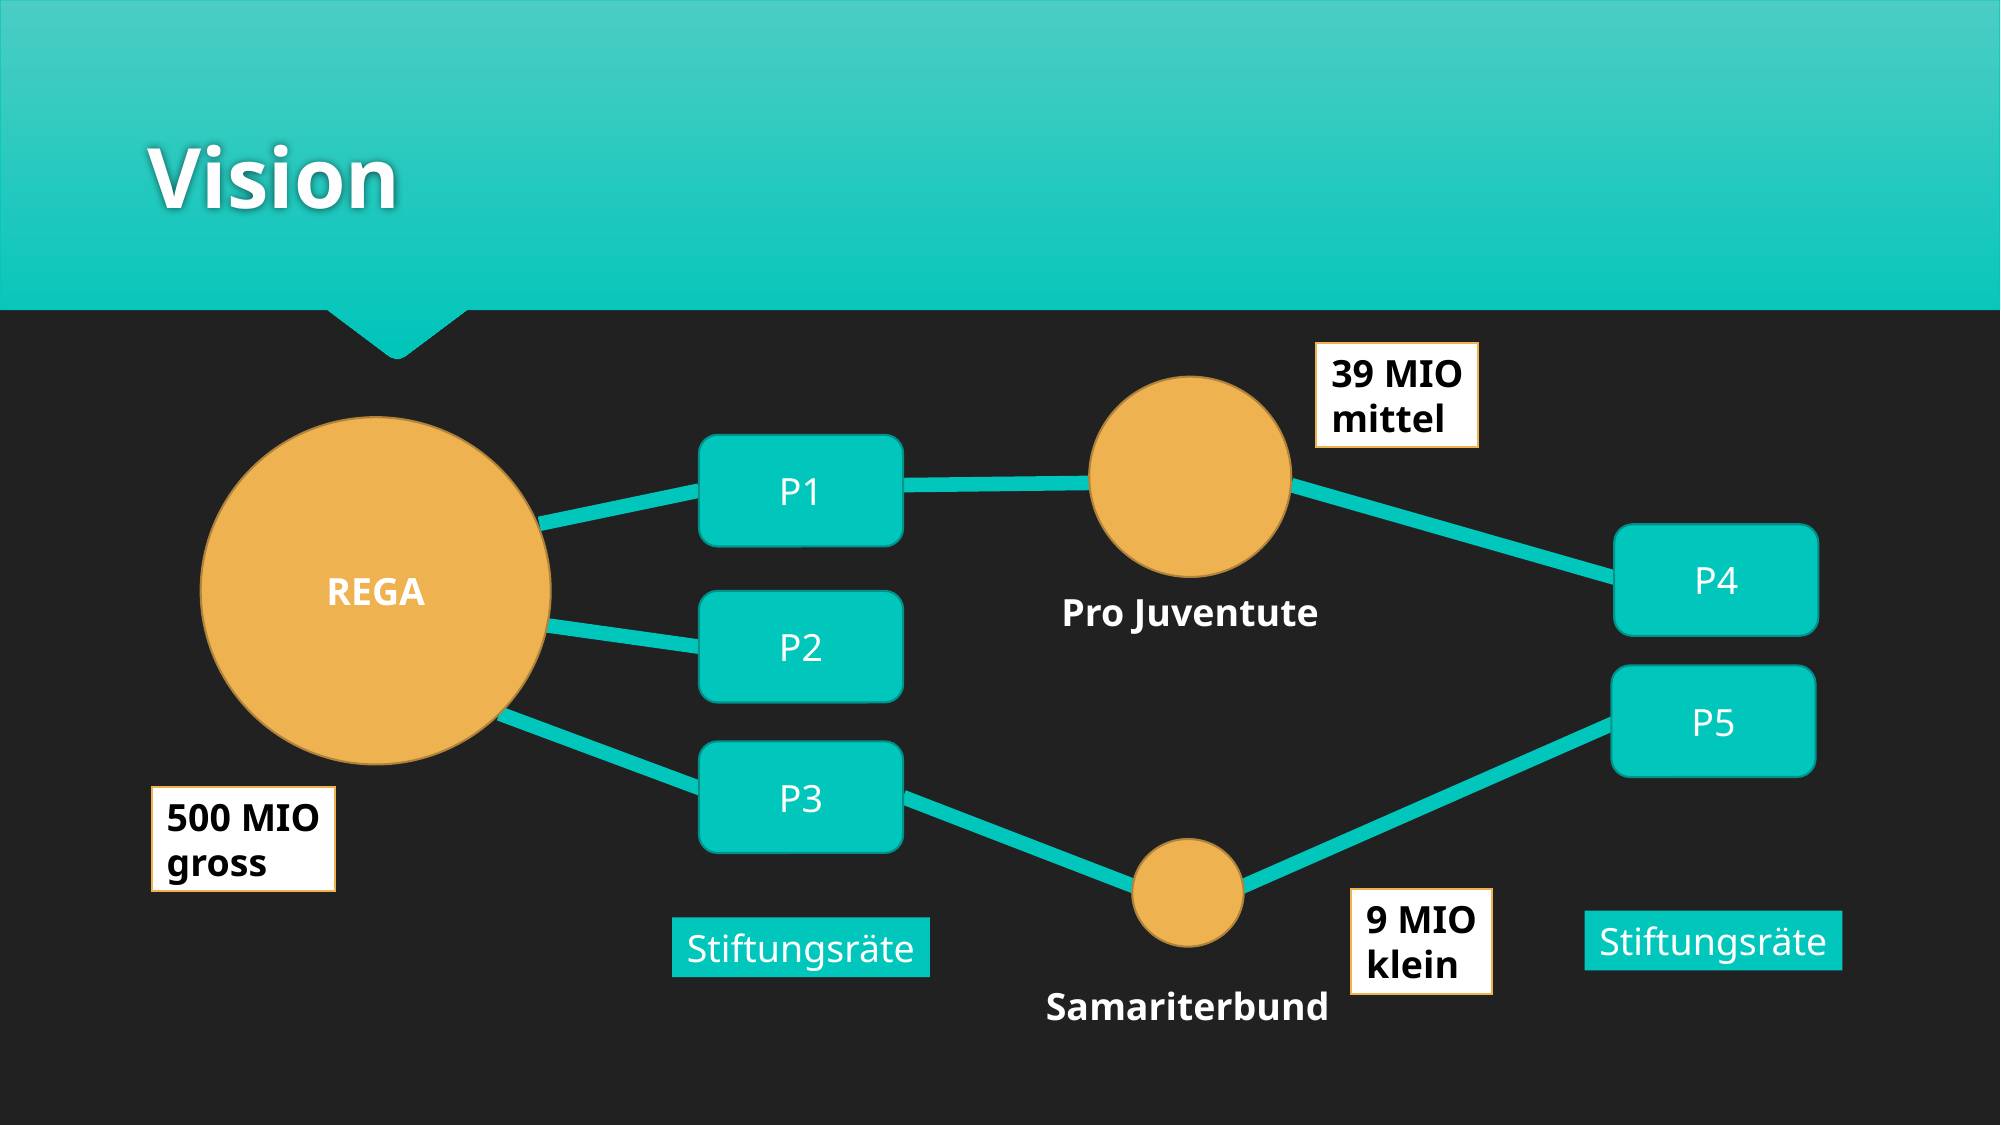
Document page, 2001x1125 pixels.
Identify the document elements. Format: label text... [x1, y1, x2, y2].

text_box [499, 713, 724, 798]
text_box Stiftungsräte [1584, 910, 1843, 971]
title Vision [132, 73, 1868, 233]
text_box 9 MIO klein [1350, 898, 1493, 995]
text_box P2 [697, 589, 905, 704]
text_box Stiftungsräte [672, 917, 930, 978]
text_box P3 [697, 740, 905, 855]
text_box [1217, 710, 1643, 898]
text_box P5 [1610, 664, 1817, 779]
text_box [1291, 485, 1636, 584]
text_box Samariterbund [1131, 837, 1245, 948]
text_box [544, 625, 699, 647]
text_box P4 [1613, 523, 1820, 637]
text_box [539, 490, 699, 524]
text_box P1 [697, 433, 905, 548]
text_box 500 MIO gross [151, 786, 336, 892]
text_box 39 MIO mittel [1315, 342, 1479, 448]
text_box Pro Juventute [1088, 375, 1293, 579]
text_box REGA [199, 416, 552, 766]
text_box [903, 797, 1152, 893]
